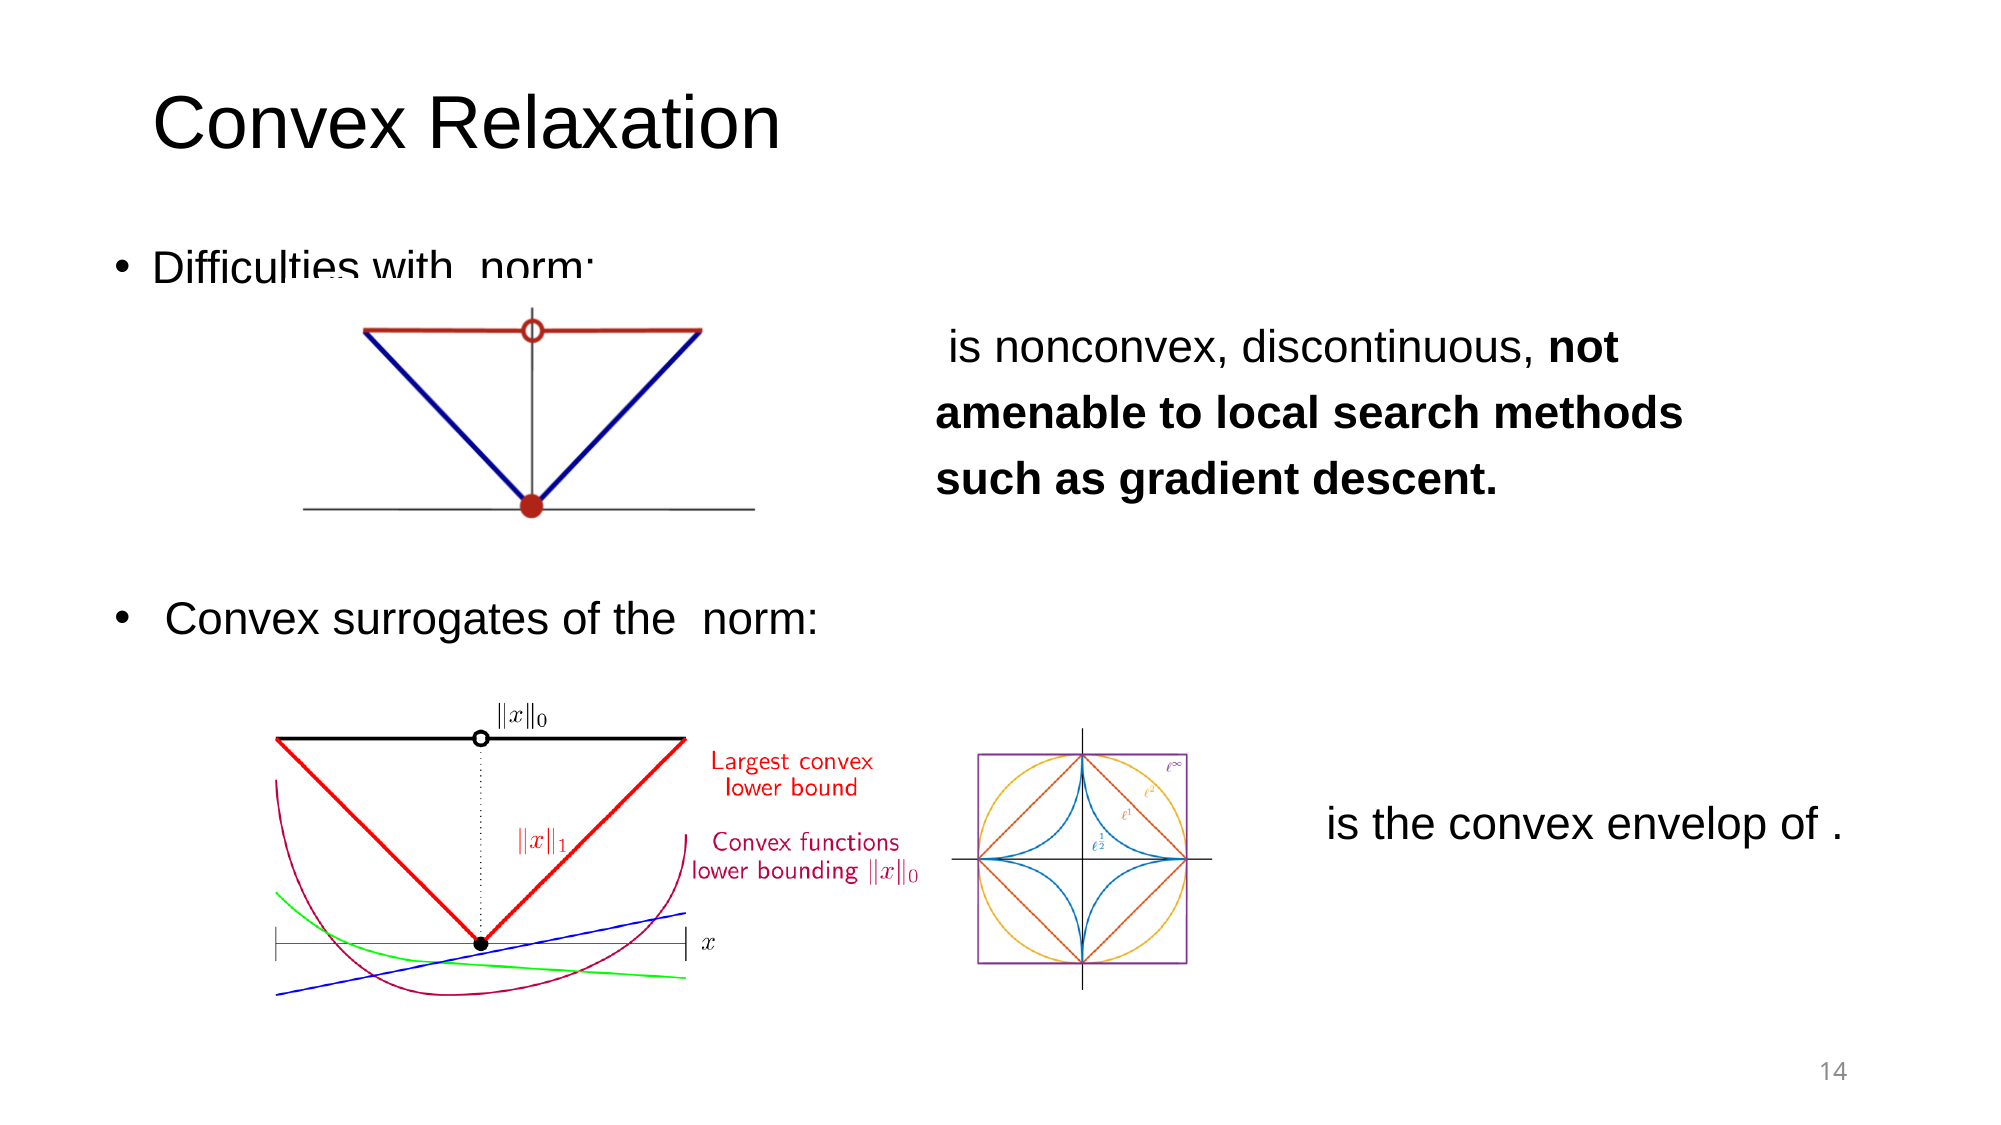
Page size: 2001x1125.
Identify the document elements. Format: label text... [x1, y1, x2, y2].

title Convex Relaxation [137, 59, 1863, 189]
picture [285, 278, 769, 531]
picture [236, 688, 1218, 1005]
slide_number 14 [1412, 1042, 1863, 1103]
